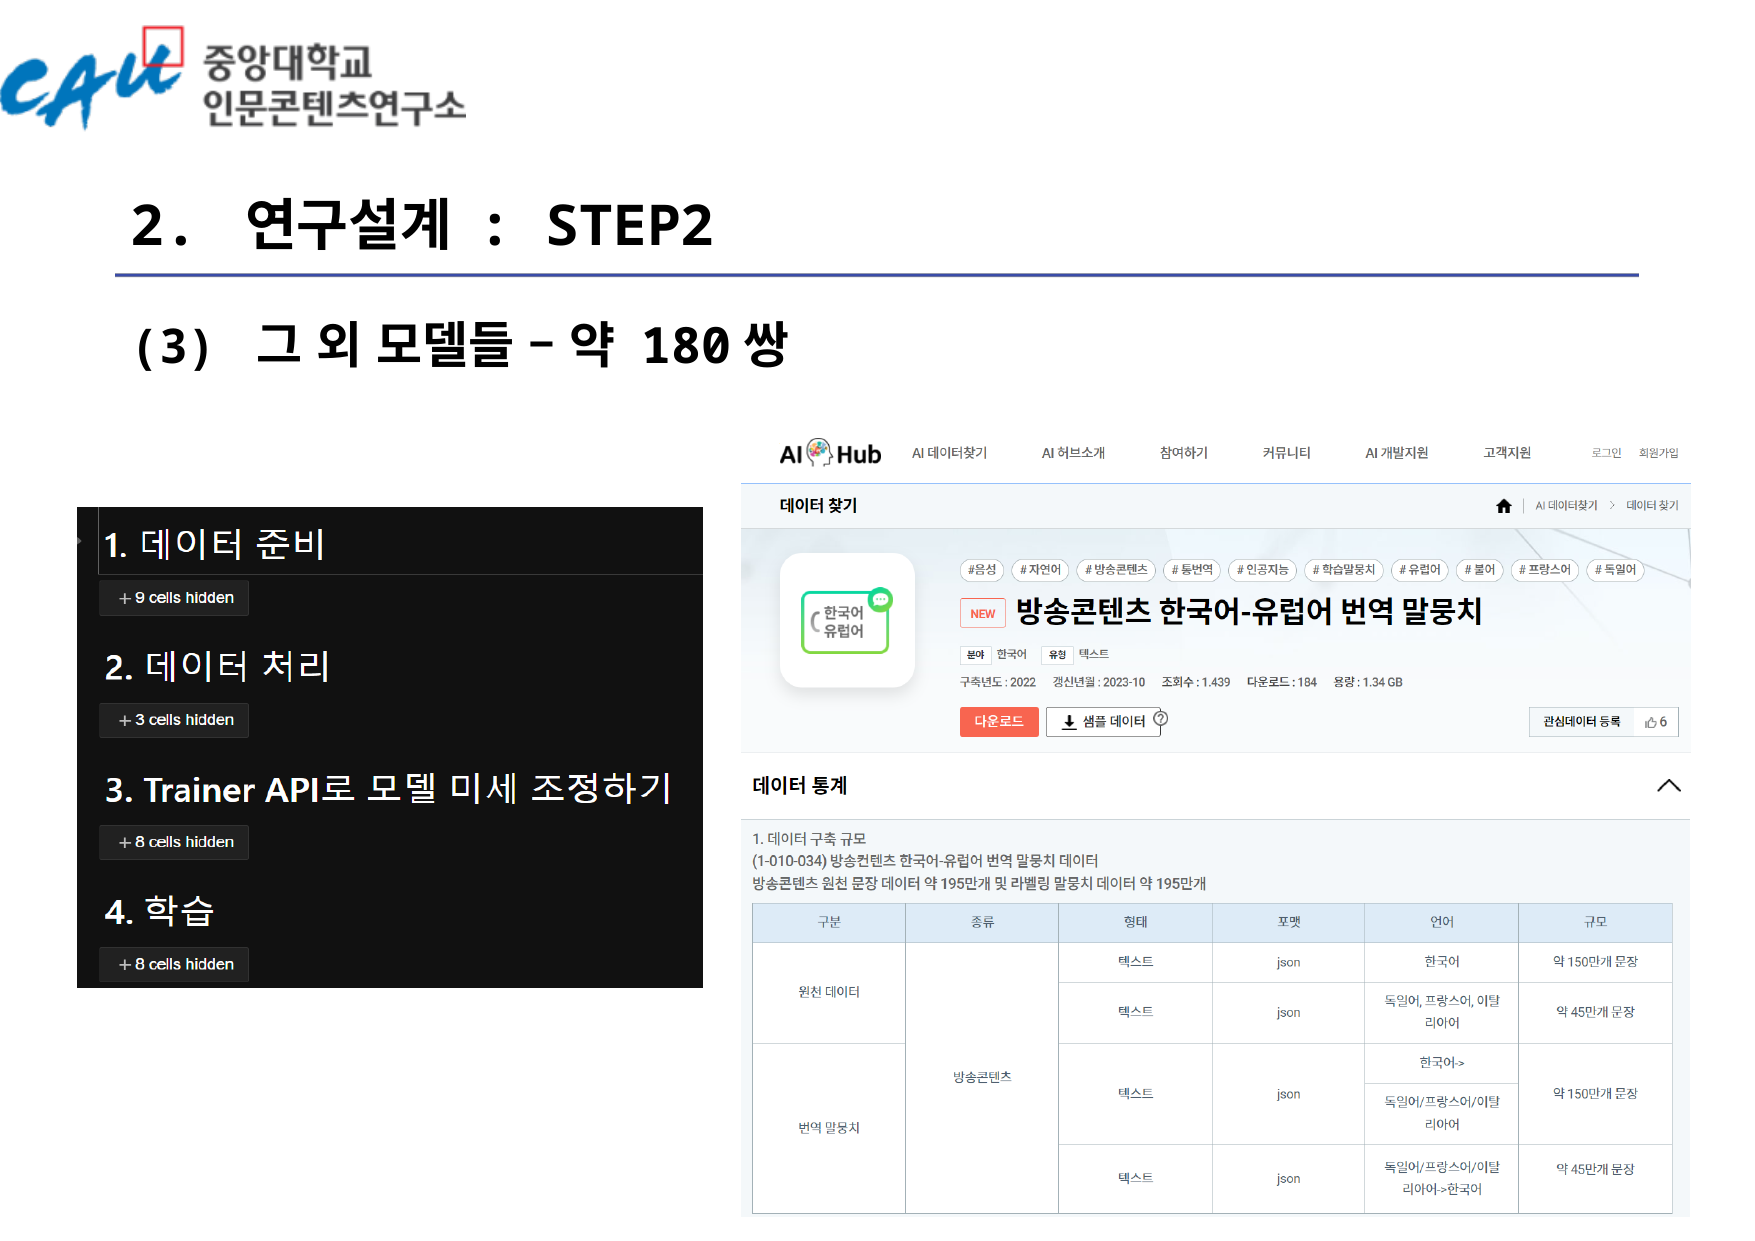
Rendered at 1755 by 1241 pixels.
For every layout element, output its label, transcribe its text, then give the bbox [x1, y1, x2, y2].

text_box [115, 269, 1639, 282]
text_box 2. 연구설계 : STEP2 [115, 181, 1601, 265]
picture [740, 430, 1691, 1218]
text_box (3) 그 외 모델들 – 약 180쌍 [115, 306, 1368, 381]
picture [77, 507, 703, 988]
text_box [0, 0, 466, 175]
